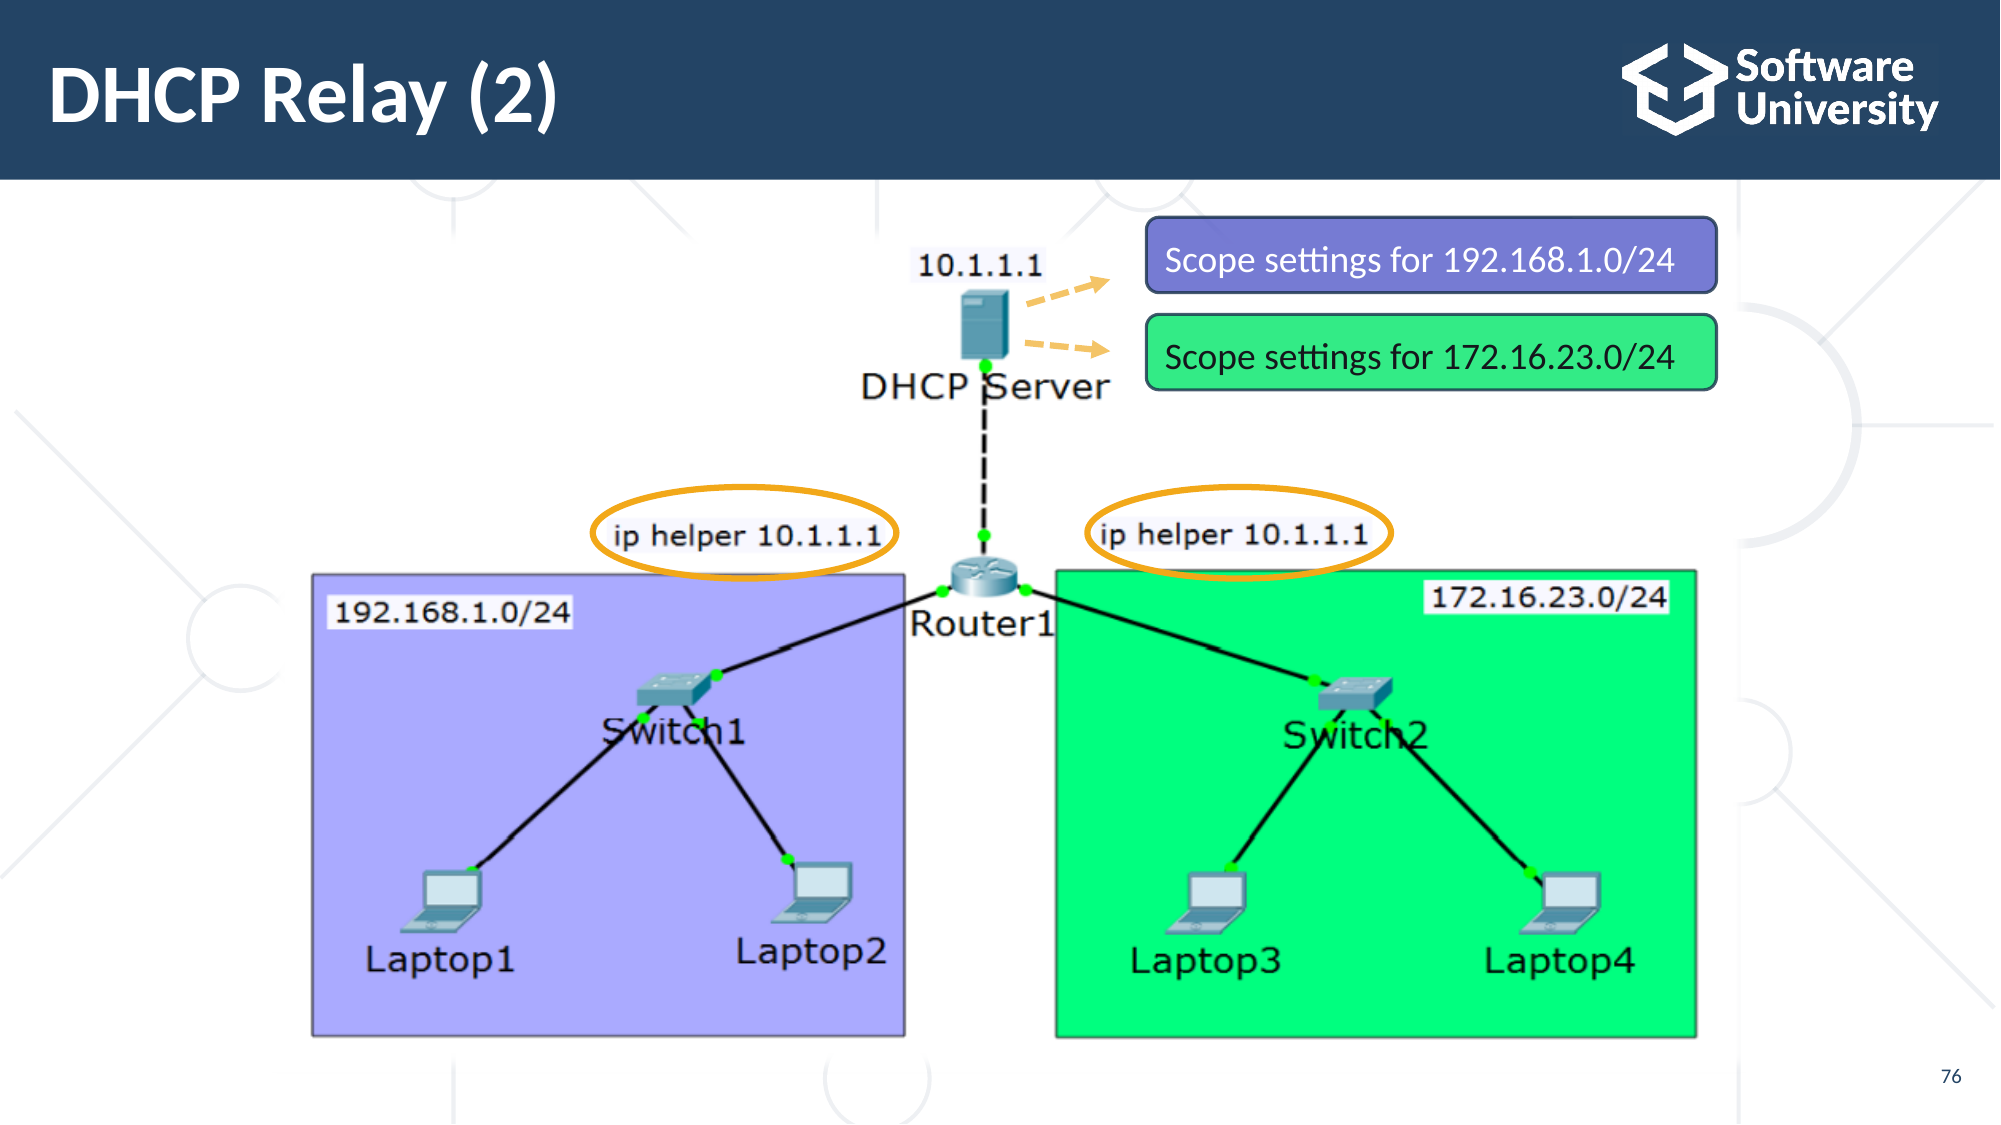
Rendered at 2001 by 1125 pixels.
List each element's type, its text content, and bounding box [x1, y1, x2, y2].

text_box Scope settings for 192.168.1.0/24 [1146, 215, 1717, 223]
slide_number 76 [1897, 1049, 1968, 1101]
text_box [1026, 279, 1111, 305]
picture [1622, 43, 1939, 136]
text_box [1024, 342, 1111, 352]
title DHCP Relay (2) [31, 16, 1591, 162]
picture [264, 224, 1753, 1075]
